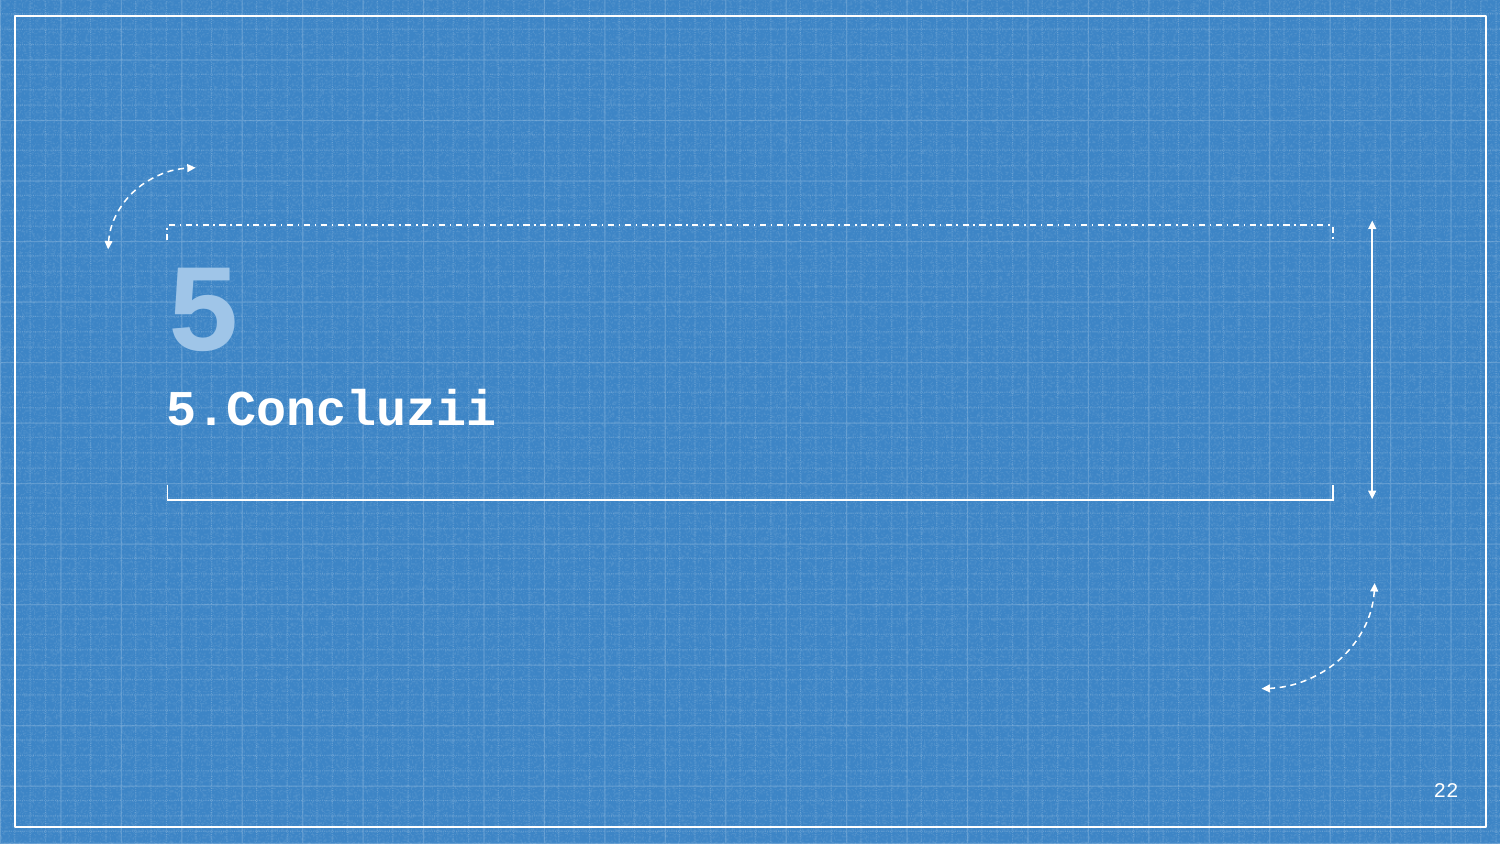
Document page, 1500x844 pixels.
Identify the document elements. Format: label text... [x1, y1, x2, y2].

slide_number 22 [1398, 761, 1474, 810]
title 5 5.Concluzii [151, 210, 1334, 401]
picture [0, 0, 1500, 844]
